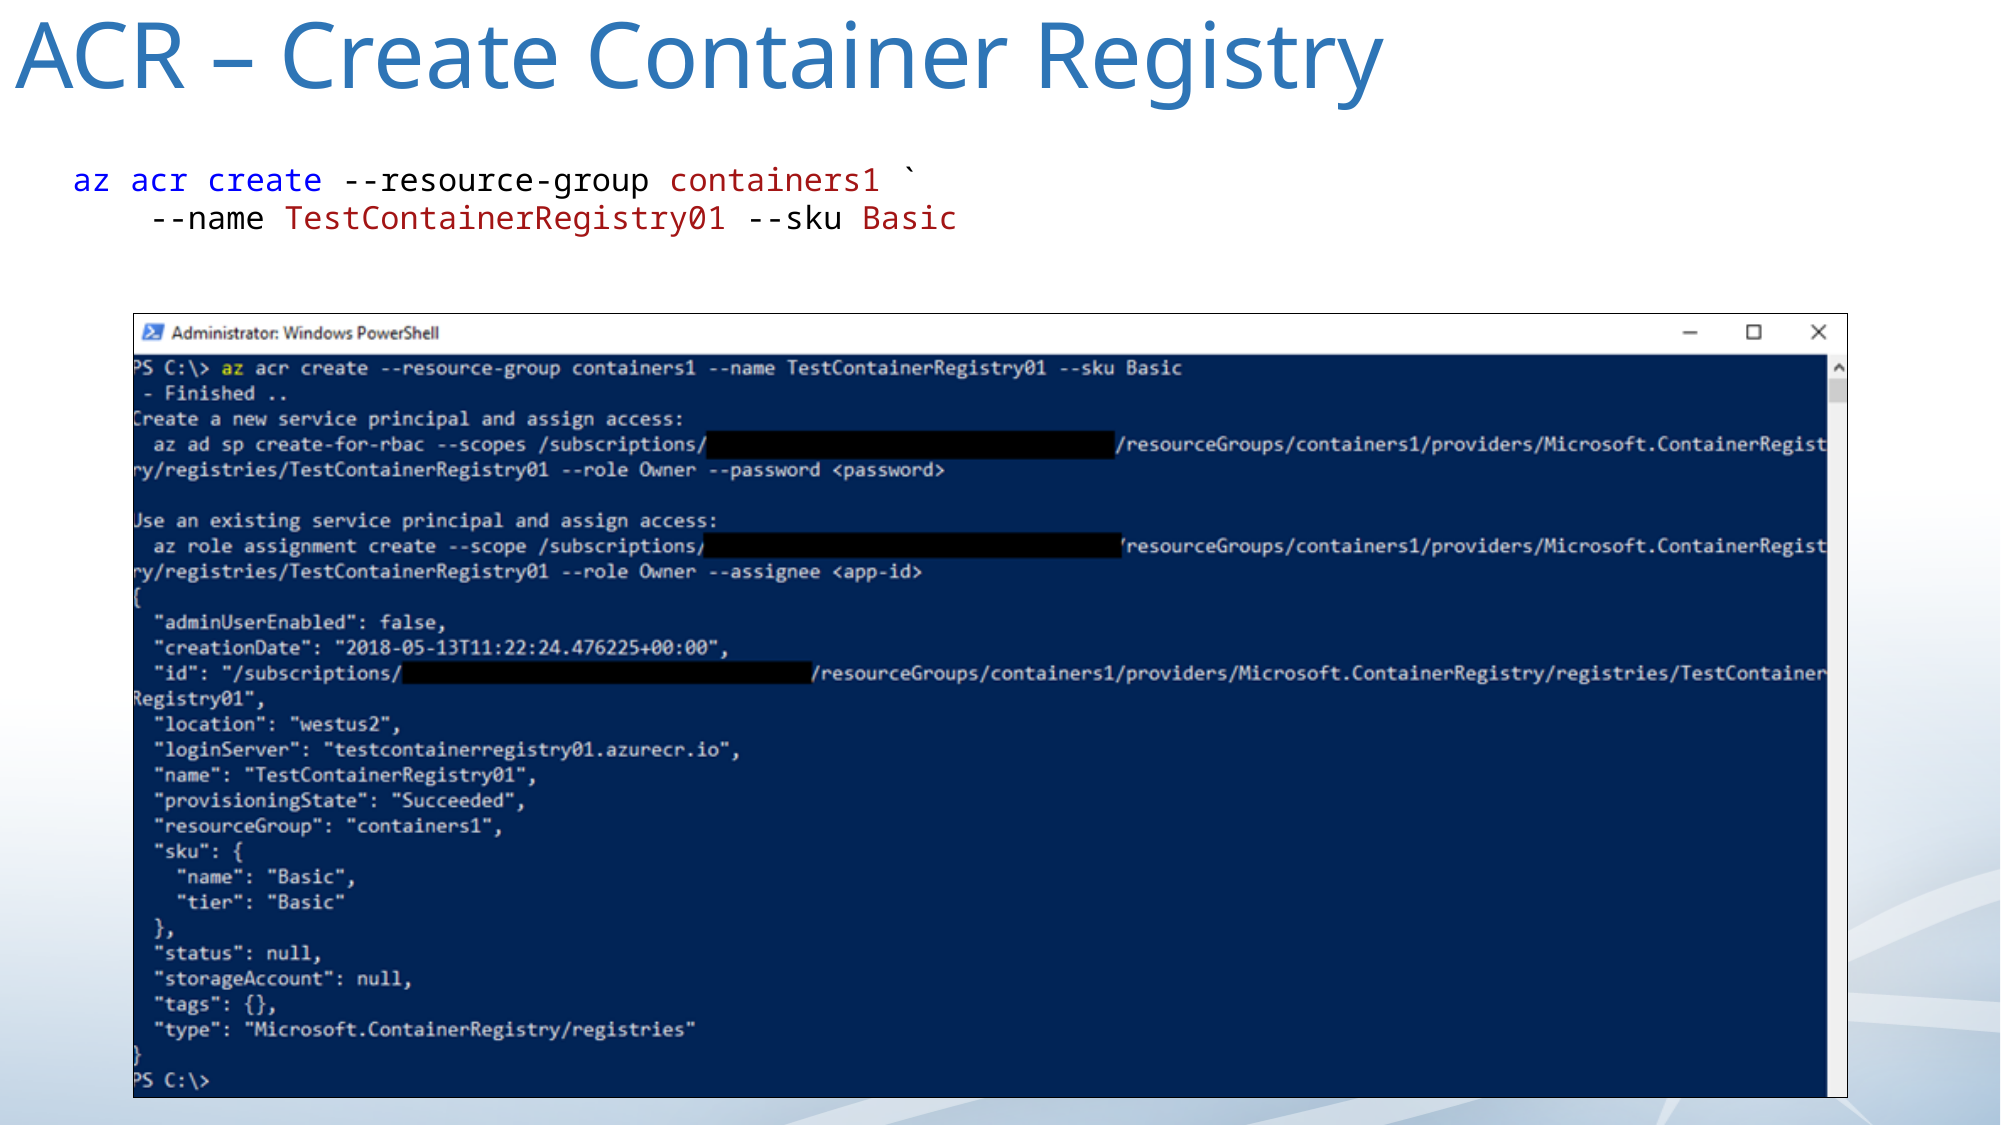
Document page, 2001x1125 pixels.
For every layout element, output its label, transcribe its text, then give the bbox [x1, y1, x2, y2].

picture [0, 0, 2001, 1125]
title ACR – Create Container Registry [0, 0, 1671, 117]
list az acr create --resource-group containers1 ` --name TestContainerRegistry01 --sku Basic [57, 156, 1804, 274]
